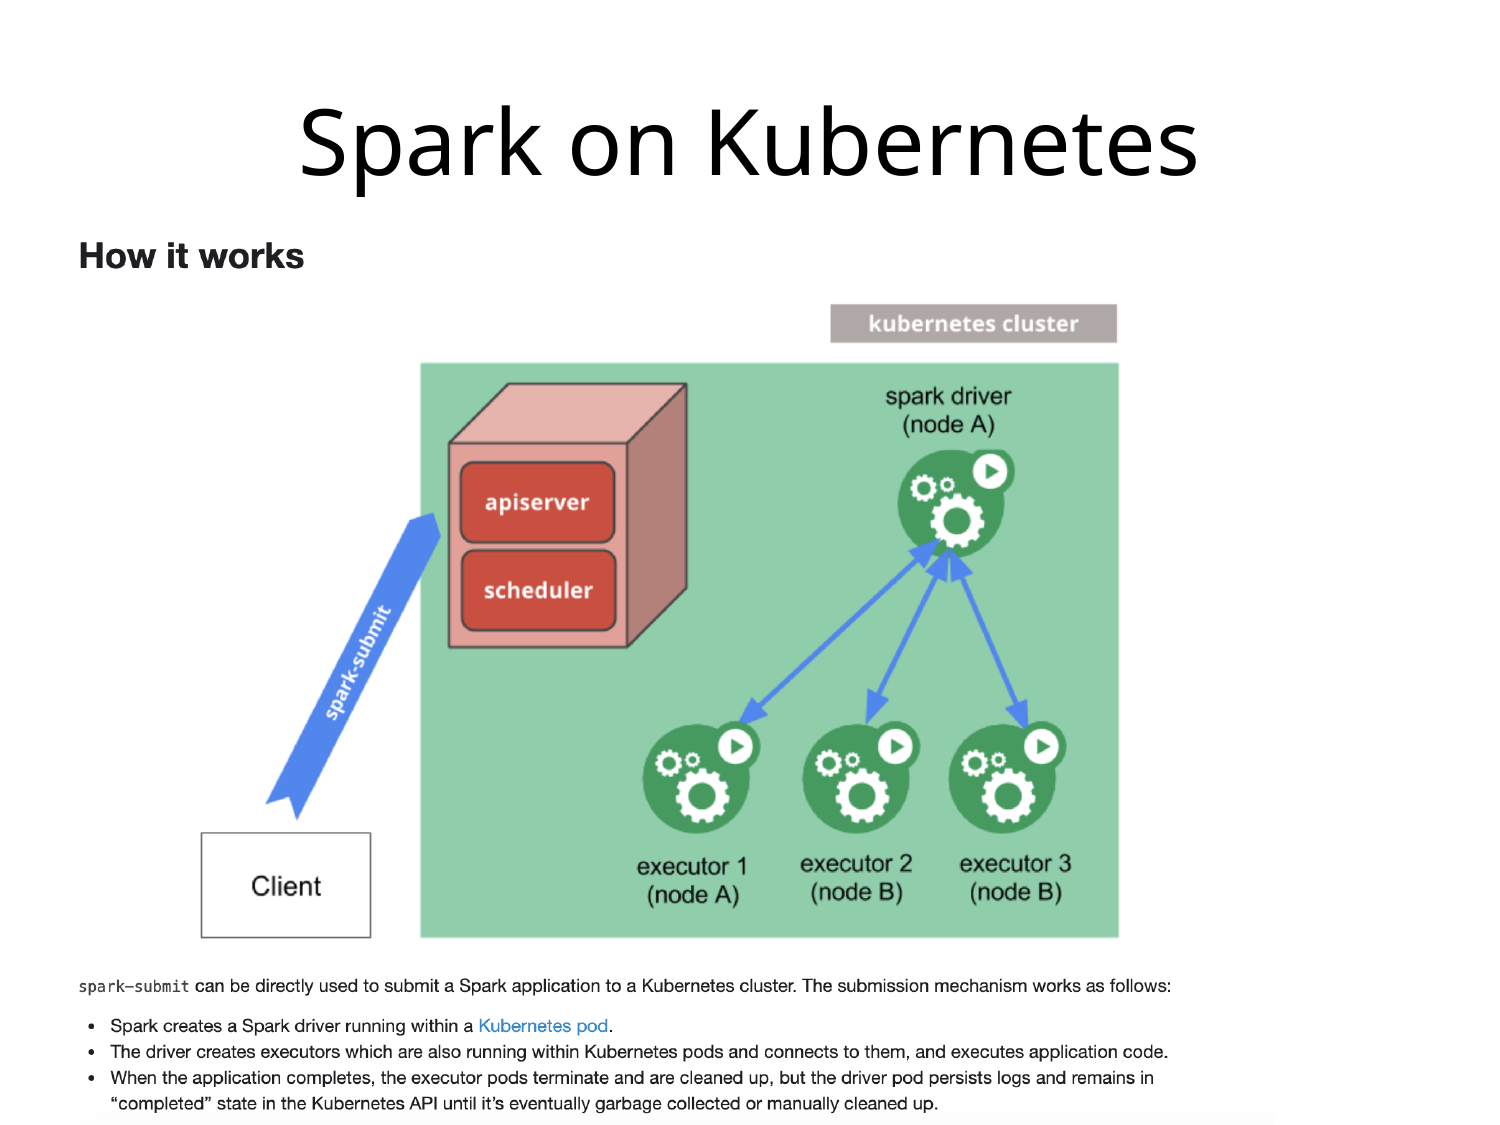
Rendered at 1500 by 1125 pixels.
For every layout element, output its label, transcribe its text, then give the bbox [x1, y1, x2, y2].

title Spark on Kubernetes [75, 45, 1425, 233]
picture [47, 232, 1274, 1125]
